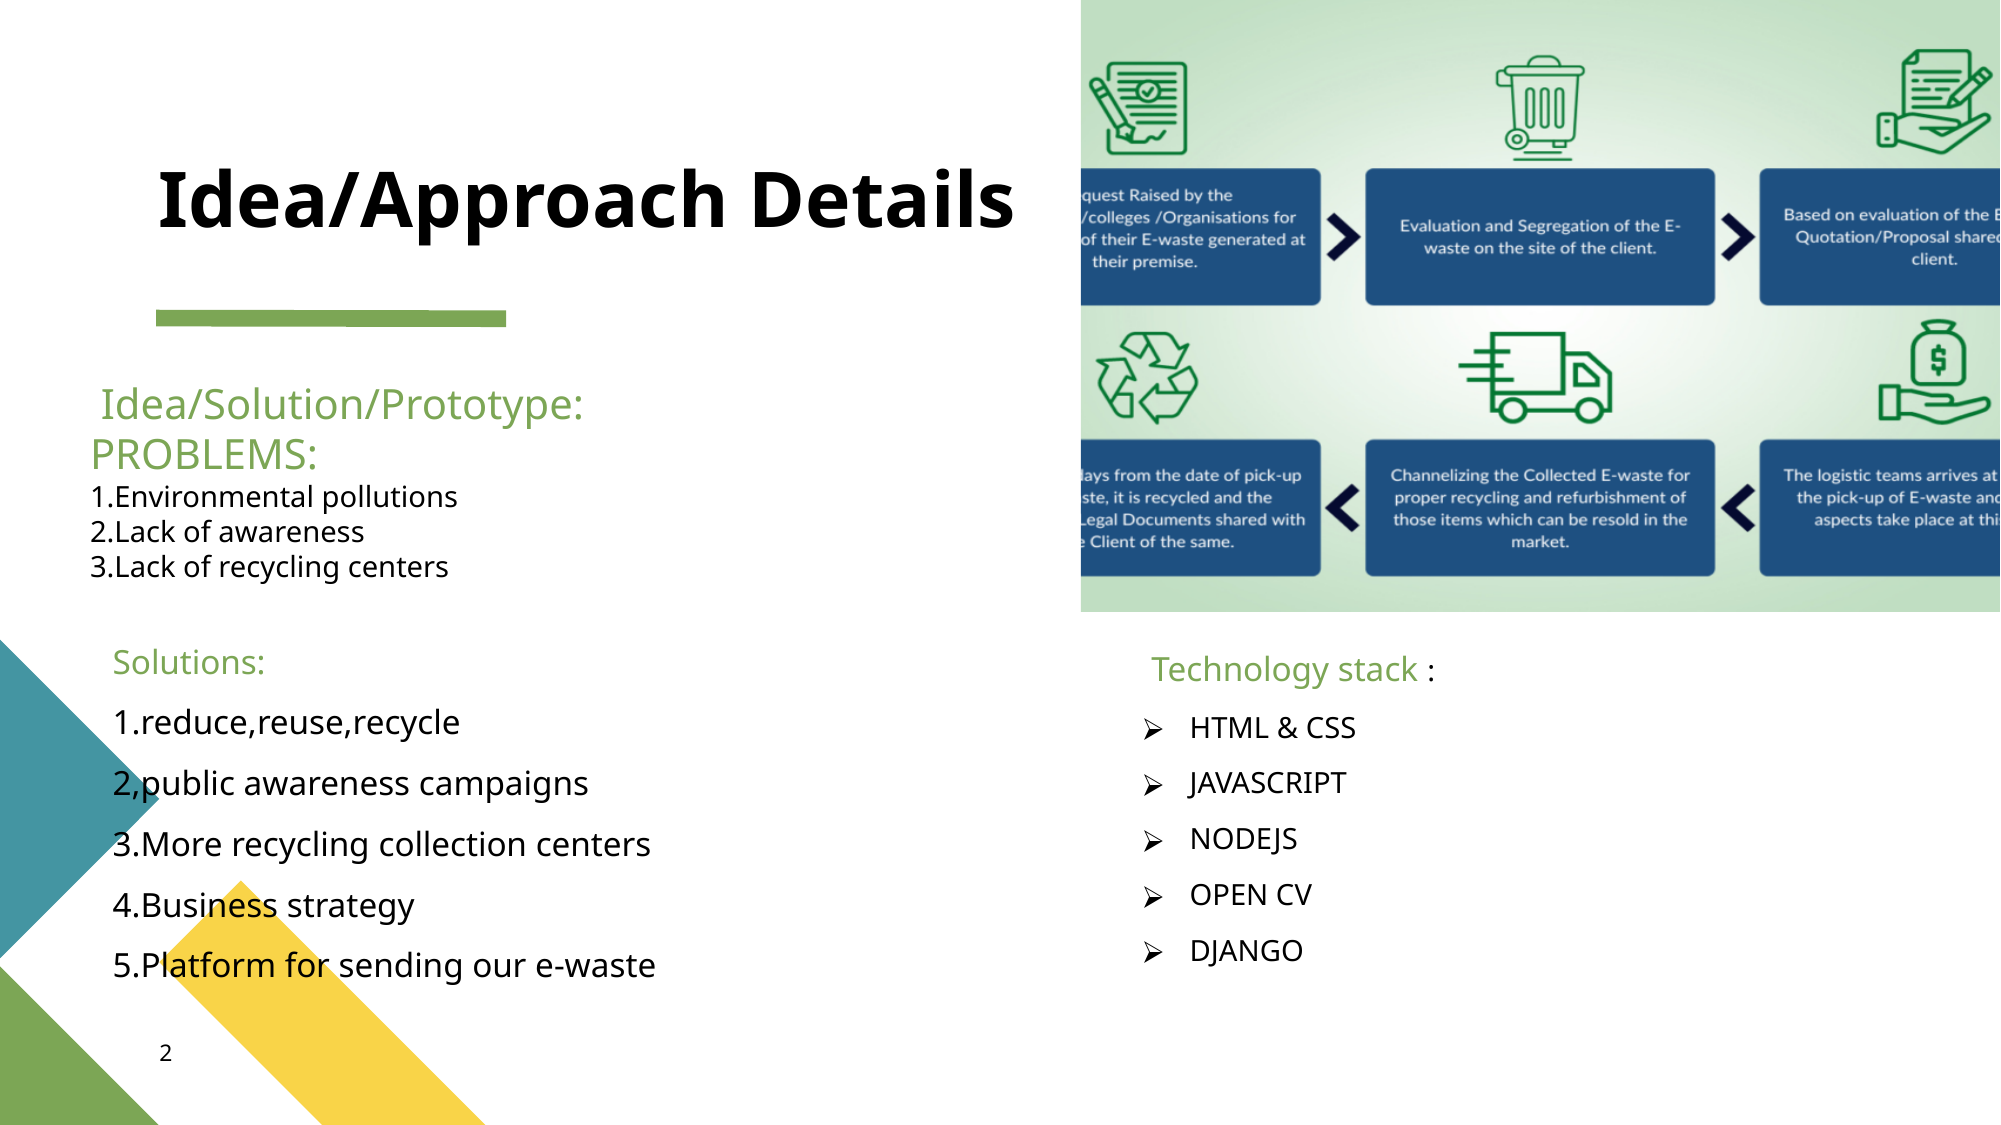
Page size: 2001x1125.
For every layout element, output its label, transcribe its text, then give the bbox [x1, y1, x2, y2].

text_box Idea/Solution/Prototype: PROBLEMS: 1.Environmental pollutions 2.Lack of awareness 3.Lack of recycling centers [75, 370, 984, 591]
title Idea/Approach Details [158, 144, 1066, 245]
text_box Technology stack : HTML & CSS JAVASCRIPT NODEJS OPEN CV DJANGO [1127, 640, 1749, 1010]
picture [1080, 0, 2000, 613]
list Solutions: 1.reduce,reuse,recycle 2,public awareness campaigns 3.More recycling collection centers 4.Business strategy 5.Platform for sending our e-waste [75, 640, 826, 1100]
